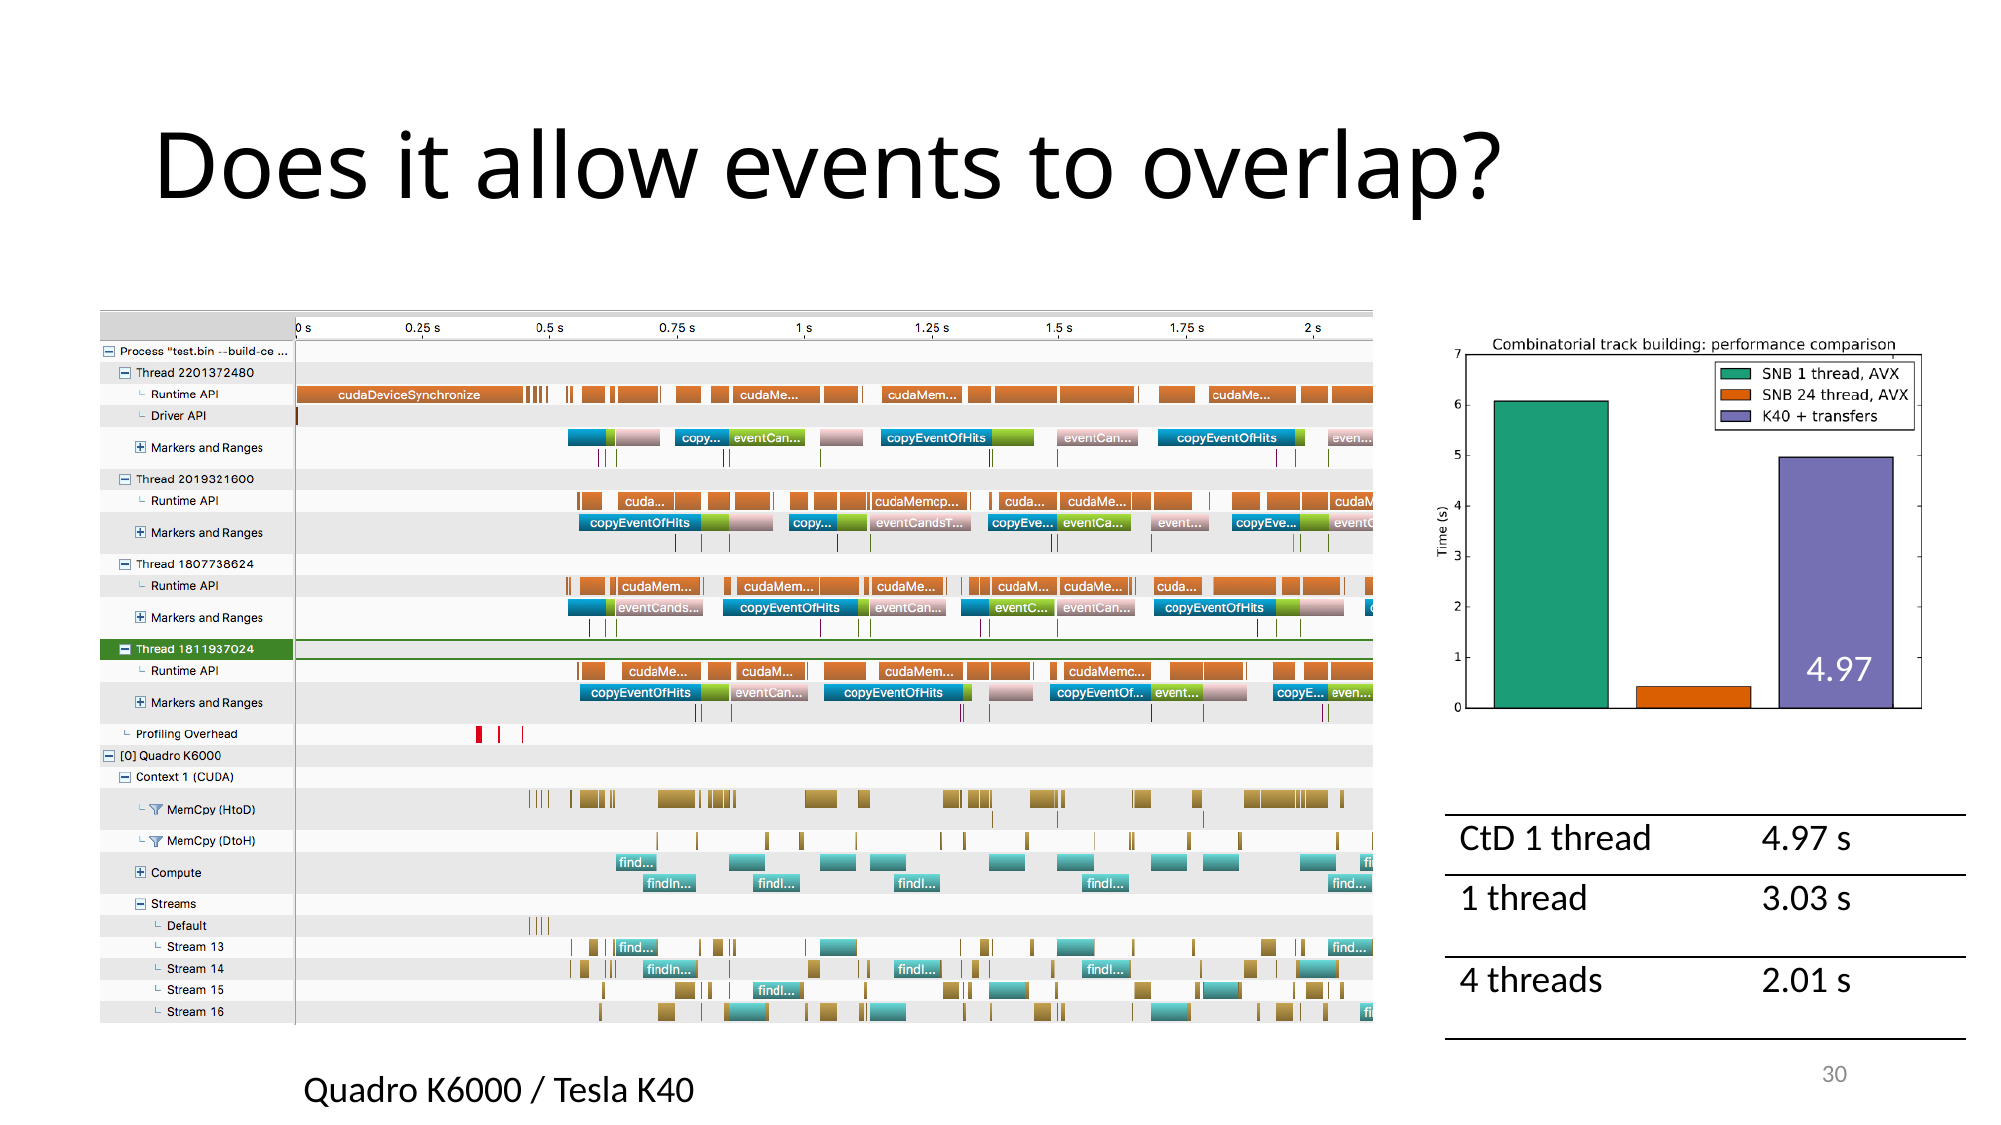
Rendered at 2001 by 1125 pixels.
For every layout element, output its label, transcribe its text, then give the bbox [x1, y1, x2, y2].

table_header 4.97 s [1747, 816, 1966, 874]
table_cell 1 thread [1445, 876, 1747, 956]
table_cell 2.01 s [1747, 958, 1966, 1038]
table_header CtD 1 thread [1445, 816, 1747, 874]
title Does it allow events to overlap? [137, 59, 1863, 278]
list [100, 310, 1373, 1025]
picture [1392, 310, 1979, 750]
table_cell 4 threads [1445, 958, 1747, 1038]
table_cell 3.03 s [1747, 876, 1966, 956]
text_box Quadro K6000 / Tesla K40 [288, 1057, 710, 1118]
slide_number 30 [1412, 1042, 1863, 1103]
